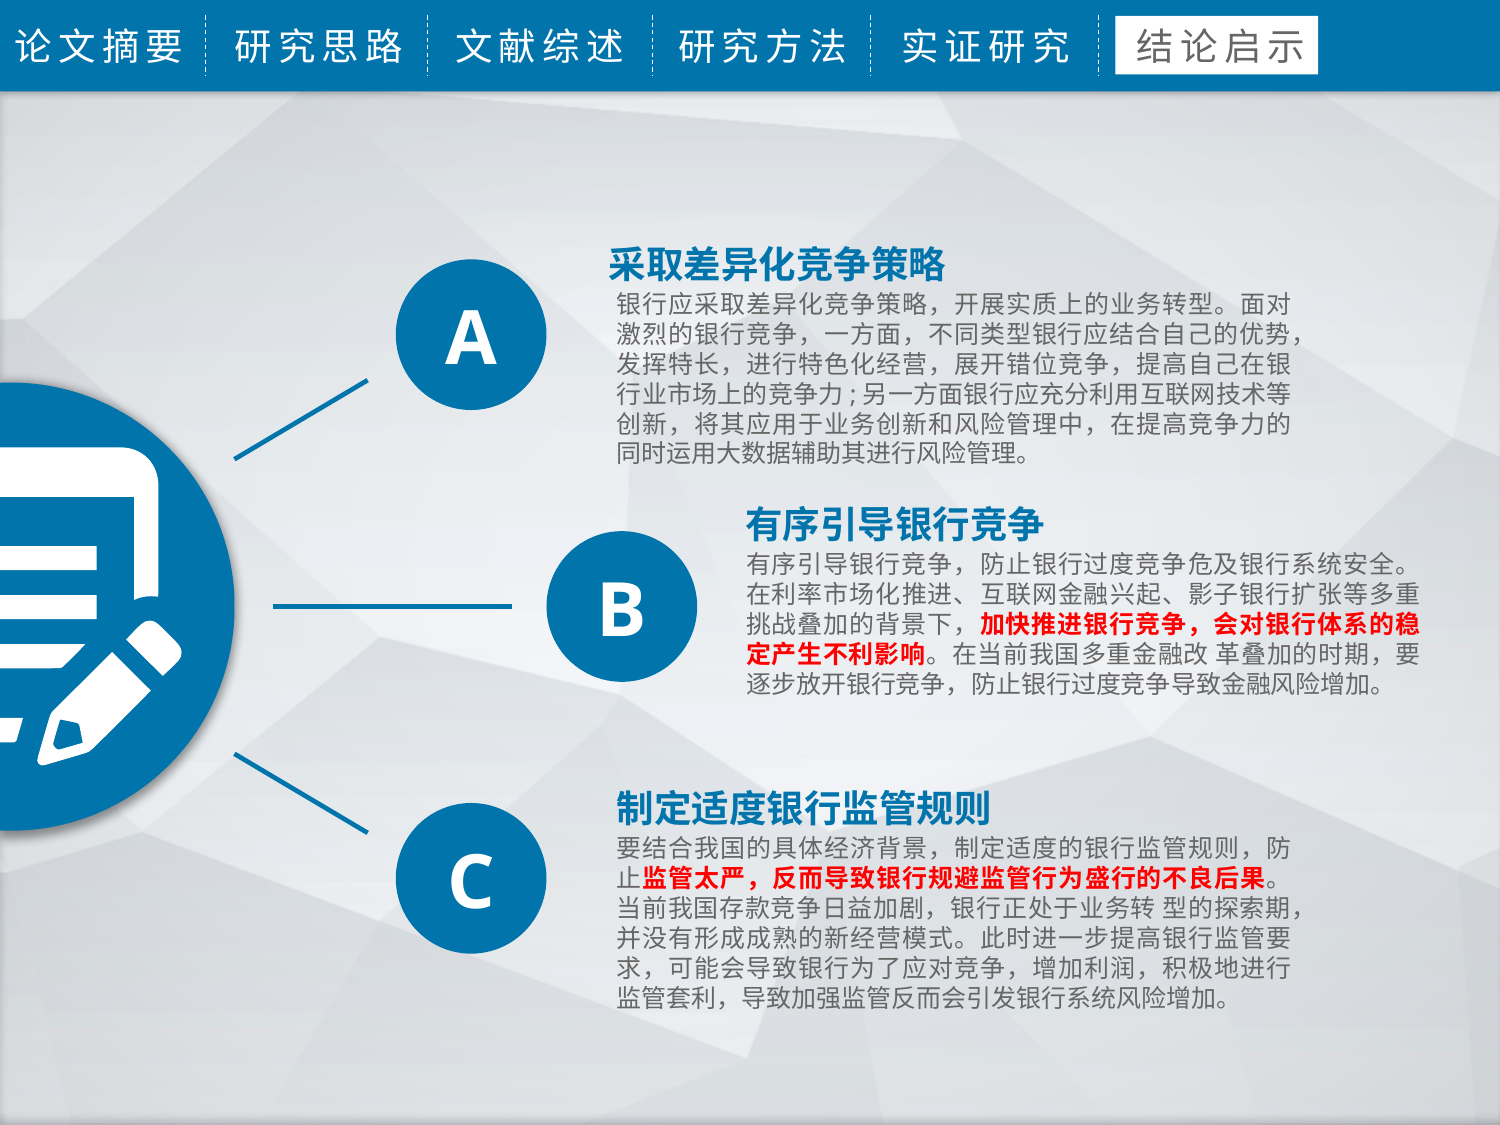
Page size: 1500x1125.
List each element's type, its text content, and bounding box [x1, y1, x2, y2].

picture [0, 718, 22, 742]
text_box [602, 778, 1307, 1023]
text_box 论文摘要 [0, 15, 211, 76]
text_box A [394, 258, 548, 412]
text_box 文献综述 [440, 15, 652, 76]
picture [0, 92, 1500, 1125]
text_box 研究思路 [214, 15, 423, 76]
text_box C [394, 801, 548, 955]
picture [0, 448, 158, 598]
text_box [234, 753, 368, 833]
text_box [730, 494, 1436, 708]
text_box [594, 233, 1307, 478]
text_box [0, 0, 1500, 92]
picture [0, 547, 96, 570]
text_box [234, 380, 368, 460]
text_box 研究方法 [663, 15, 870, 76]
text_box 研究方法 [871, 15, 876, 76]
picture [0, 645, 83, 668]
picture [127, 621, 181, 674]
picture [0, 596, 96, 619]
picture [38, 654, 150, 765]
text_box 实证研究 [886, 15, 1098, 76]
text_box 结论启示 [1110, 15, 1332, 76]
text_box B [545, 530, 699, 683]
